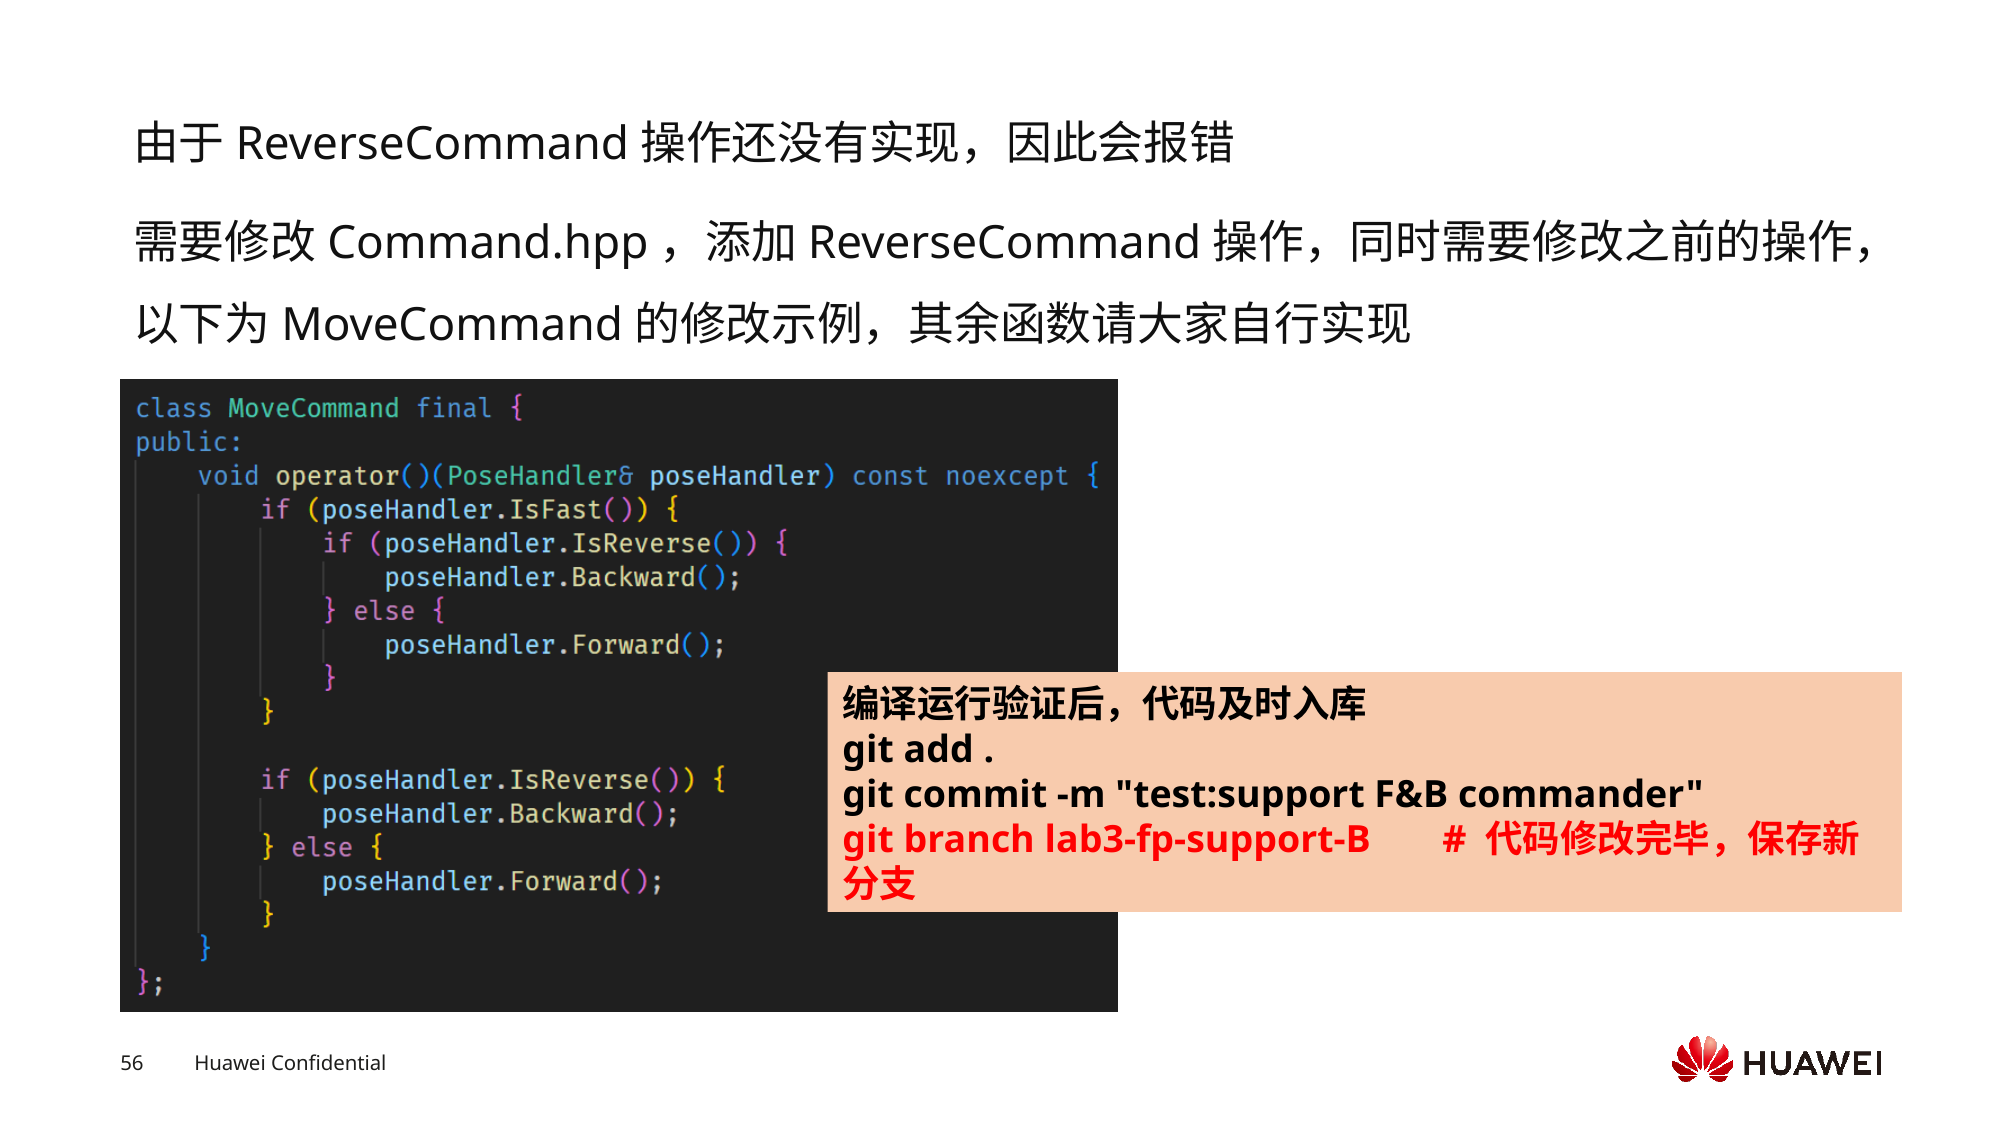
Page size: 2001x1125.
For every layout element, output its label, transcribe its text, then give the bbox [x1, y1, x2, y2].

list 由于ReverseCommand操作还没有实现，因此会报错 需要修改Command.hpp，添加ReverseCommand操作，同时需要修改之前的操作，以下为MoveCommand的修改示例，其余函数请大家自行实现 [119, 79, 1881, 185]
picture [1672, 1036, 1881, 1082]
text_box 编译运行验证后，代码及时入库 git add . git commit -m "test:support F&B commander" git branch lab3-fp-support-B # 代码修改完毕，保存新分支 [1118, 672, 1902, 912]
picture [120, 379, 1118, 1012]
